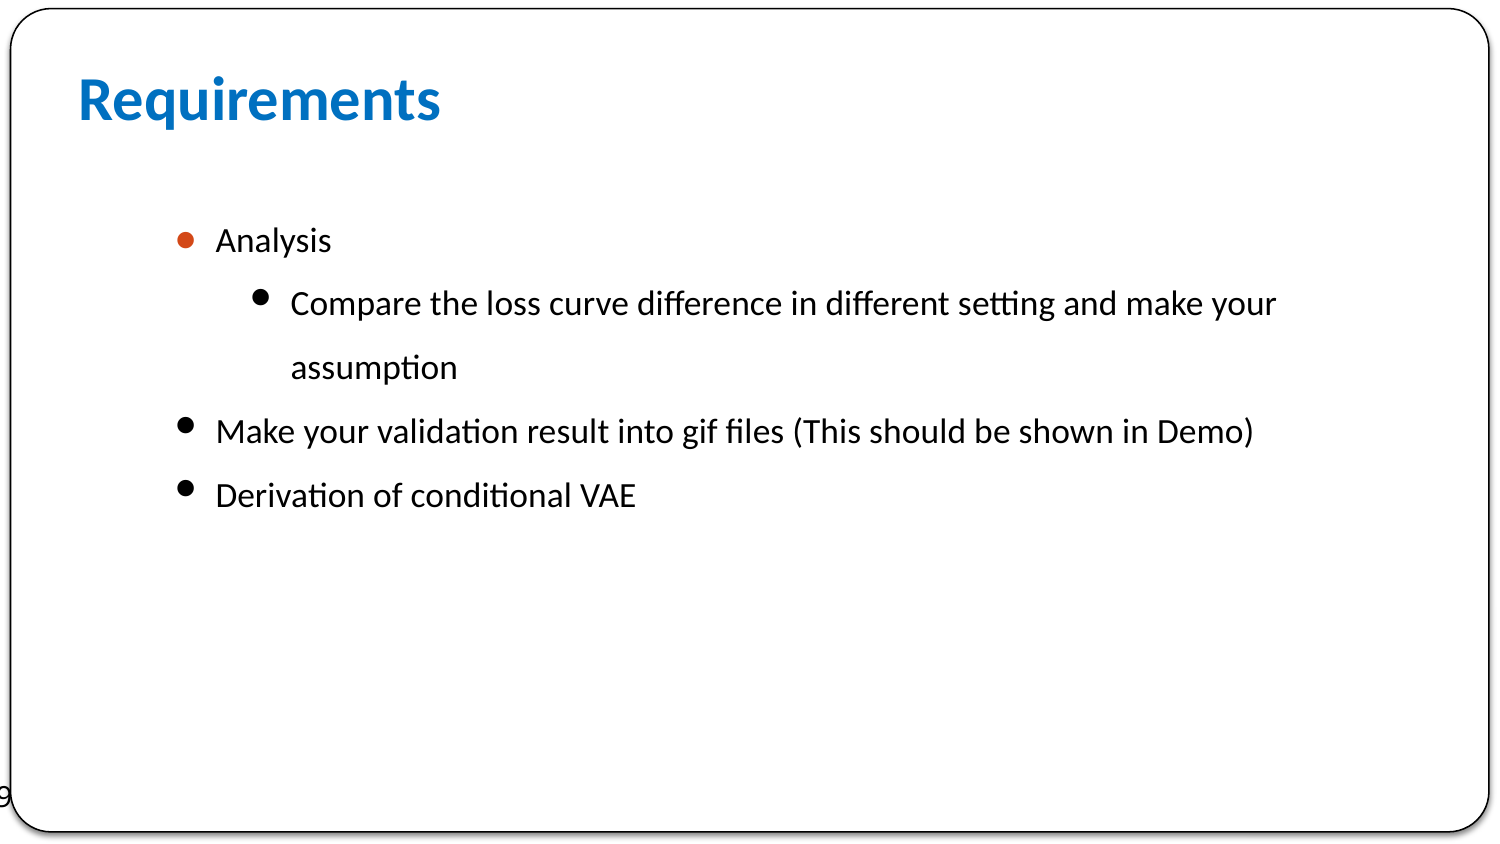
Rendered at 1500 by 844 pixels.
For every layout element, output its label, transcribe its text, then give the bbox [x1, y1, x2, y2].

text_box Analysis Compare the loss curve difference in different setting and make your assumption Make your validation result into gif files (This should be shown in Demo) Derivation of conditional VAE [129, 189, 1405, 753]
text_box Requirements [67, 45, 1343, 145]
list [85, 178, 1415, 688]
